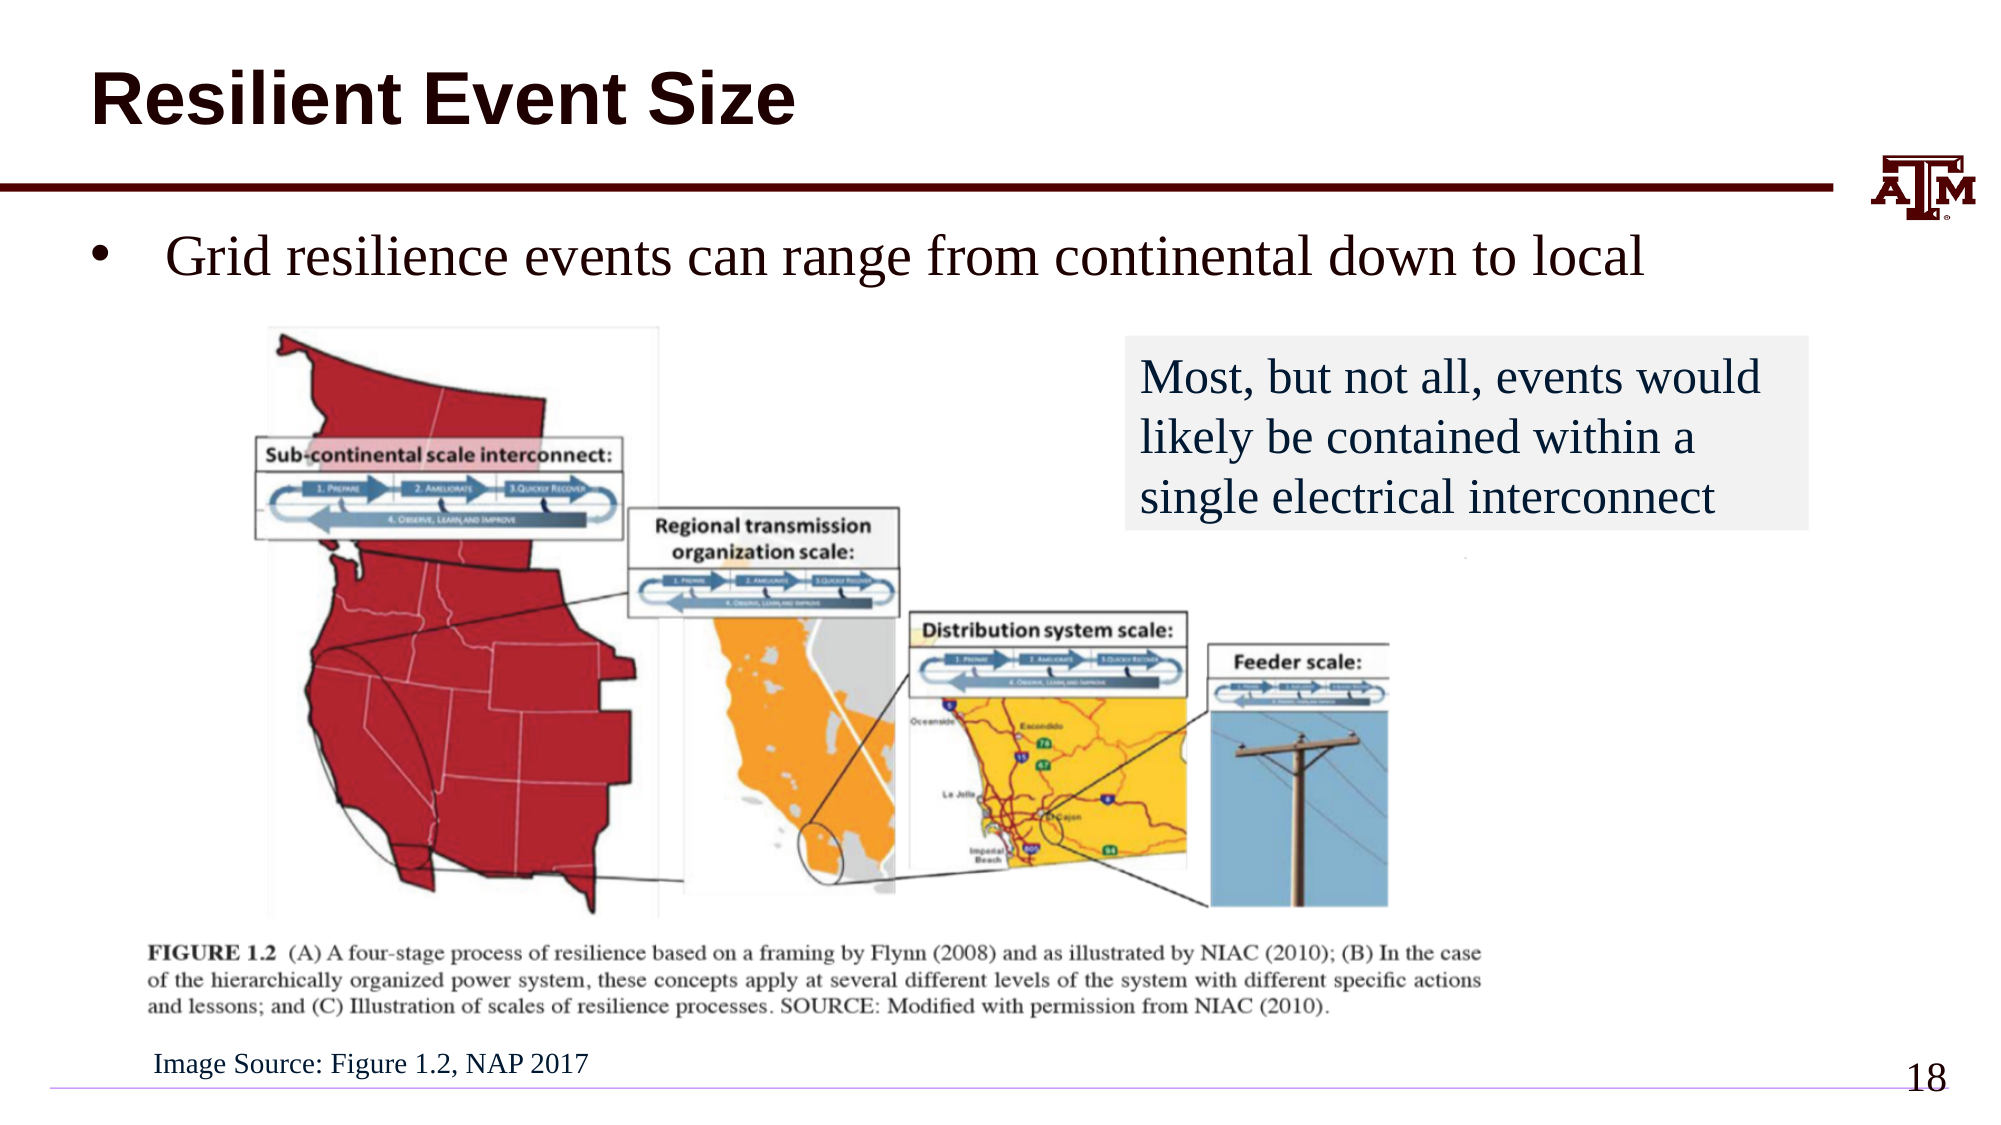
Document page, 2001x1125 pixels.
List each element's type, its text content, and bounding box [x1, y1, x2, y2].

list Grid resilience events can range from continental down to local [74, 209, 1929, 338]
text_box Image Source: Figure 1.2, NAP 2017 [138, 1043, 612, 1088]
text_box Most, but not all, events would likely be contained within a single electrical interconnect [1529, 335, 1809, 531]
picture [124, 324, 1526, 1035]
picture [1856, 137, 1990, 238]
title Resilient Event Size [74, 12, 1909, 188]
slide_number 17 [1862, 1037, 1963, 1113]
